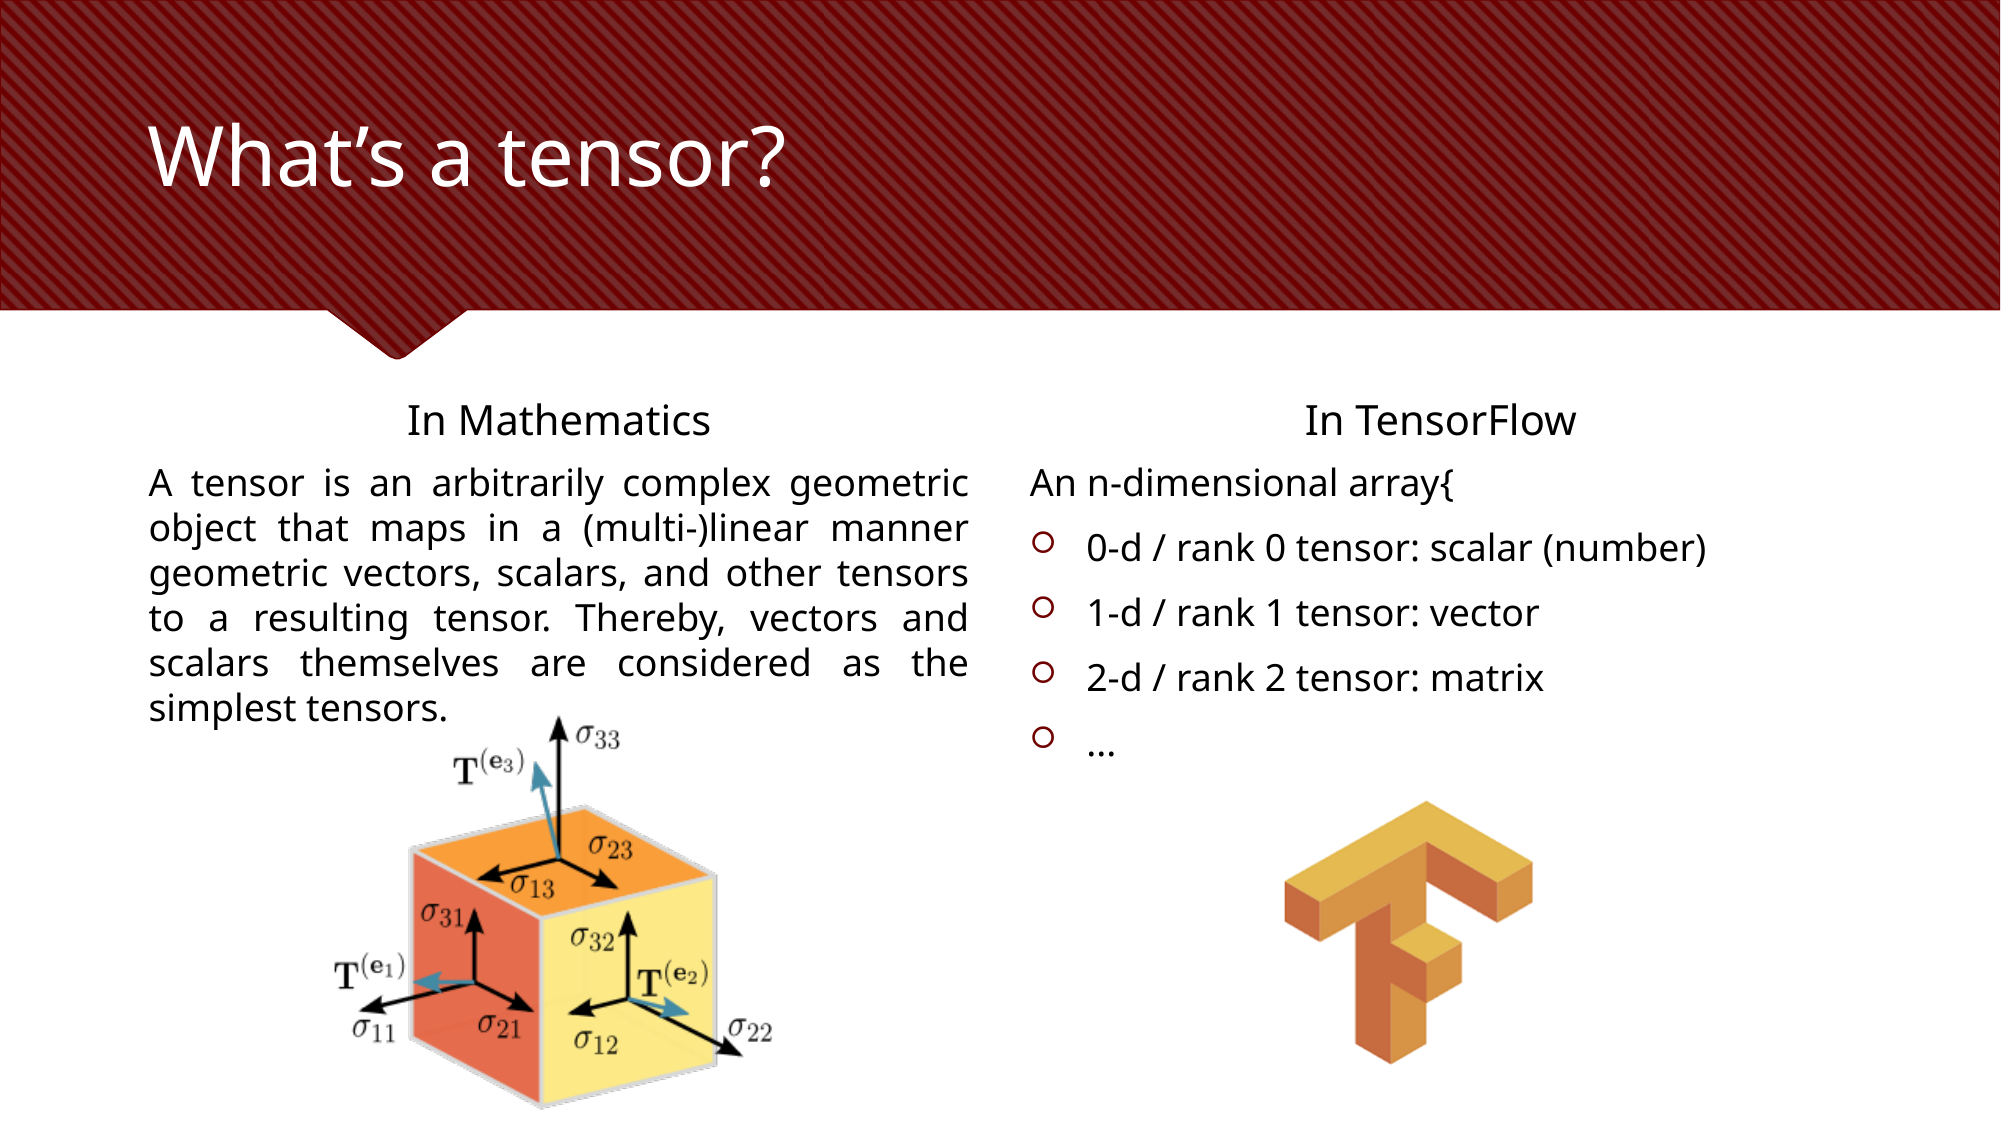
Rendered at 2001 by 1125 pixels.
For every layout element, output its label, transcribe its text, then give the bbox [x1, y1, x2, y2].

list In Mathematics [133, 356, 985, 451]
title What’s a tensor? [132, 73, 1868, 233]
list A tensor is an arbitrarily complex geometric object that maps in a (multi-)linear manner geometric vectors, scalars, and other tensors to a resulting tensor. Thereby, vectors and scalars themselves are considered as the simplest tensors. [133, 451, 985, 770]
picture [1273, 799, 1540, 1067]
picture [324, 696, 794, 1125]
list An n-dimensional array{ 0-d / rank 0 tensor: scalar (number) 1-d / rank 1 tensor: vector 2-d / rank 2 tensor: matrix ... [1014, 451, 1868, 800]
list In TensorFlow [1014, 356, 1868, 451]
